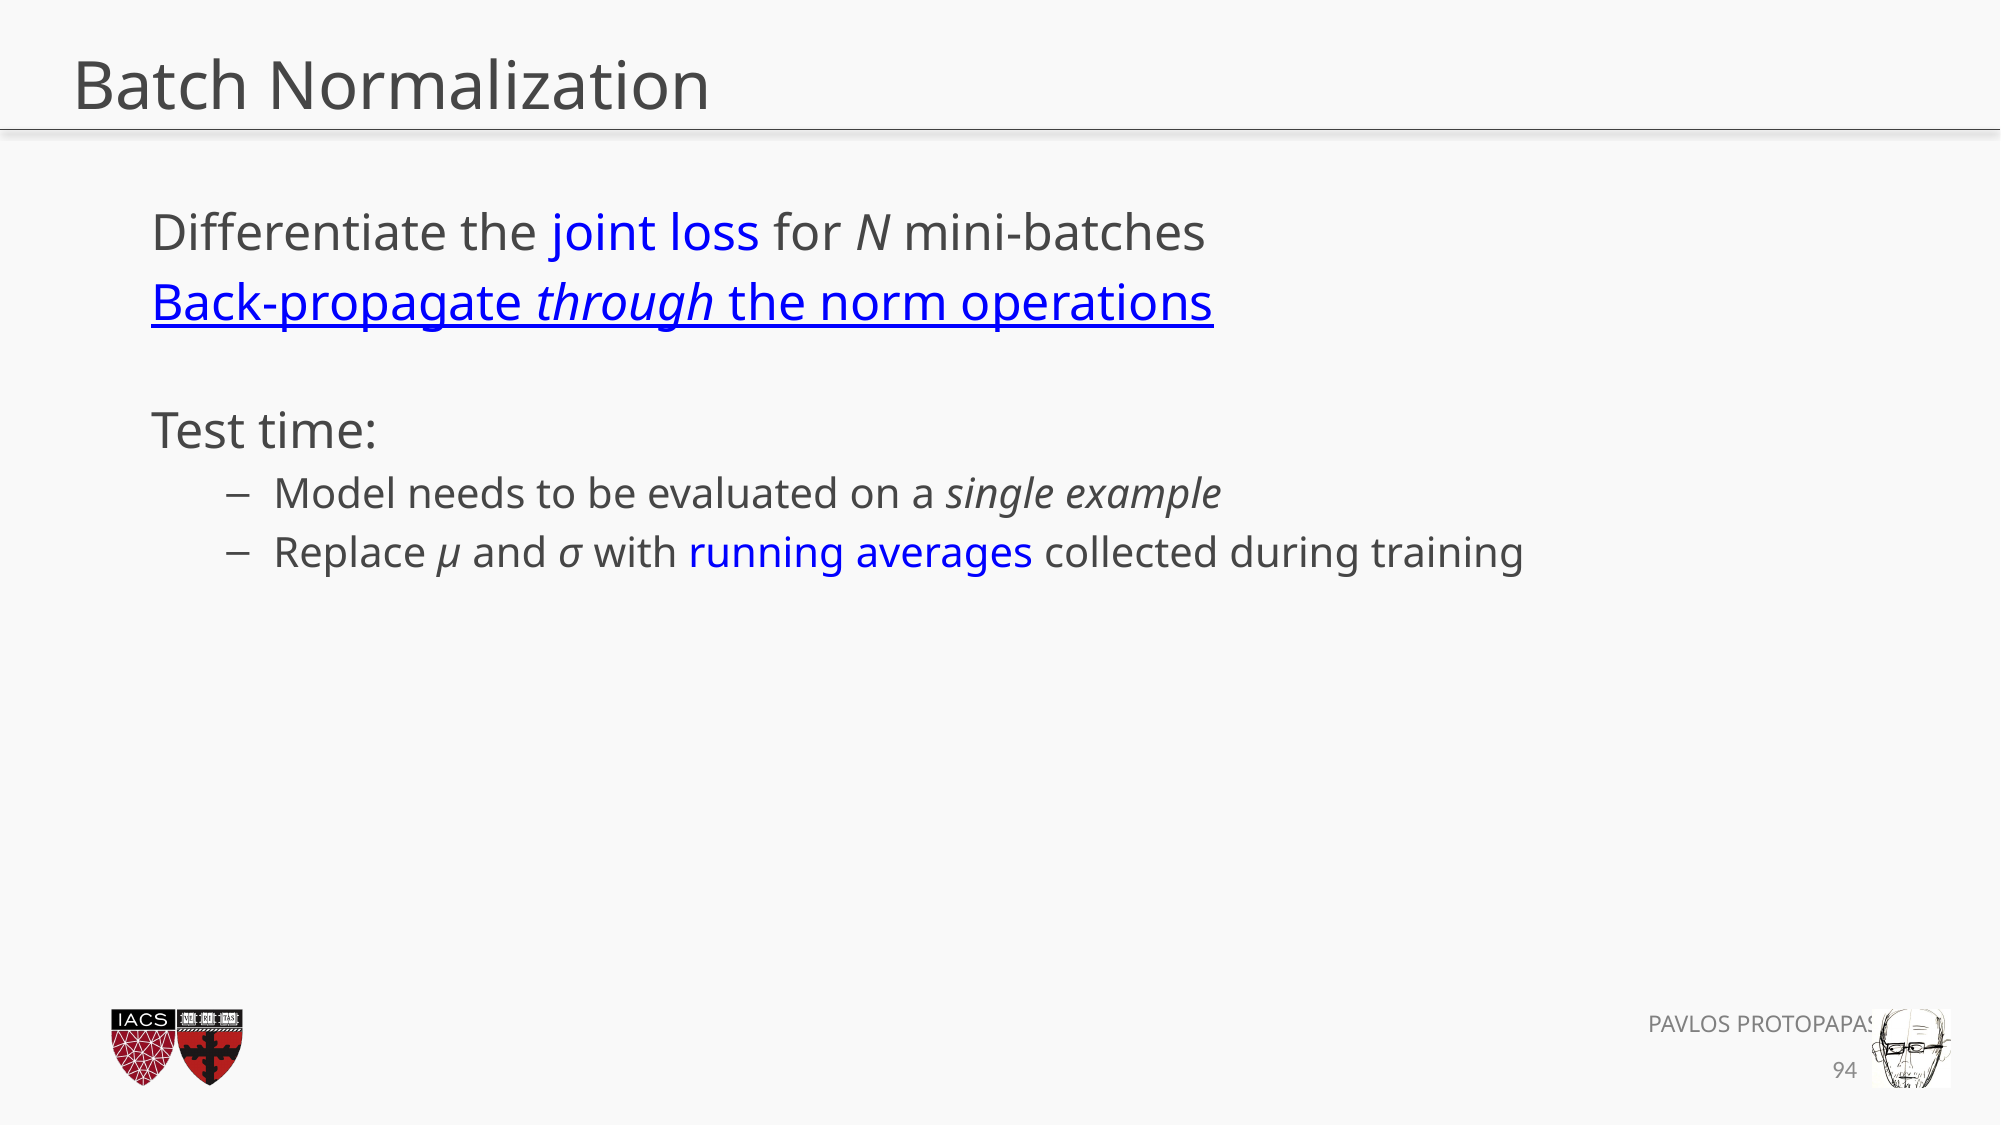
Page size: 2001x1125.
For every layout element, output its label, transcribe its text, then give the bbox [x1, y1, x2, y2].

picture [1872, 1009, 1951, 1088]
slide_number 94 [1405, 1038, 1873, 1099]
list Differentiate the joint loss for N mini-batches Back-propagate through the norm operations Test time: Model needs to be evaluated on a single example Replace μ and σ with running averages collected during training [136, 193, 1831, 540]
picture [109, 1009, 243, 1086]
title Batch Normalization [57, 35, 1943, 162]
